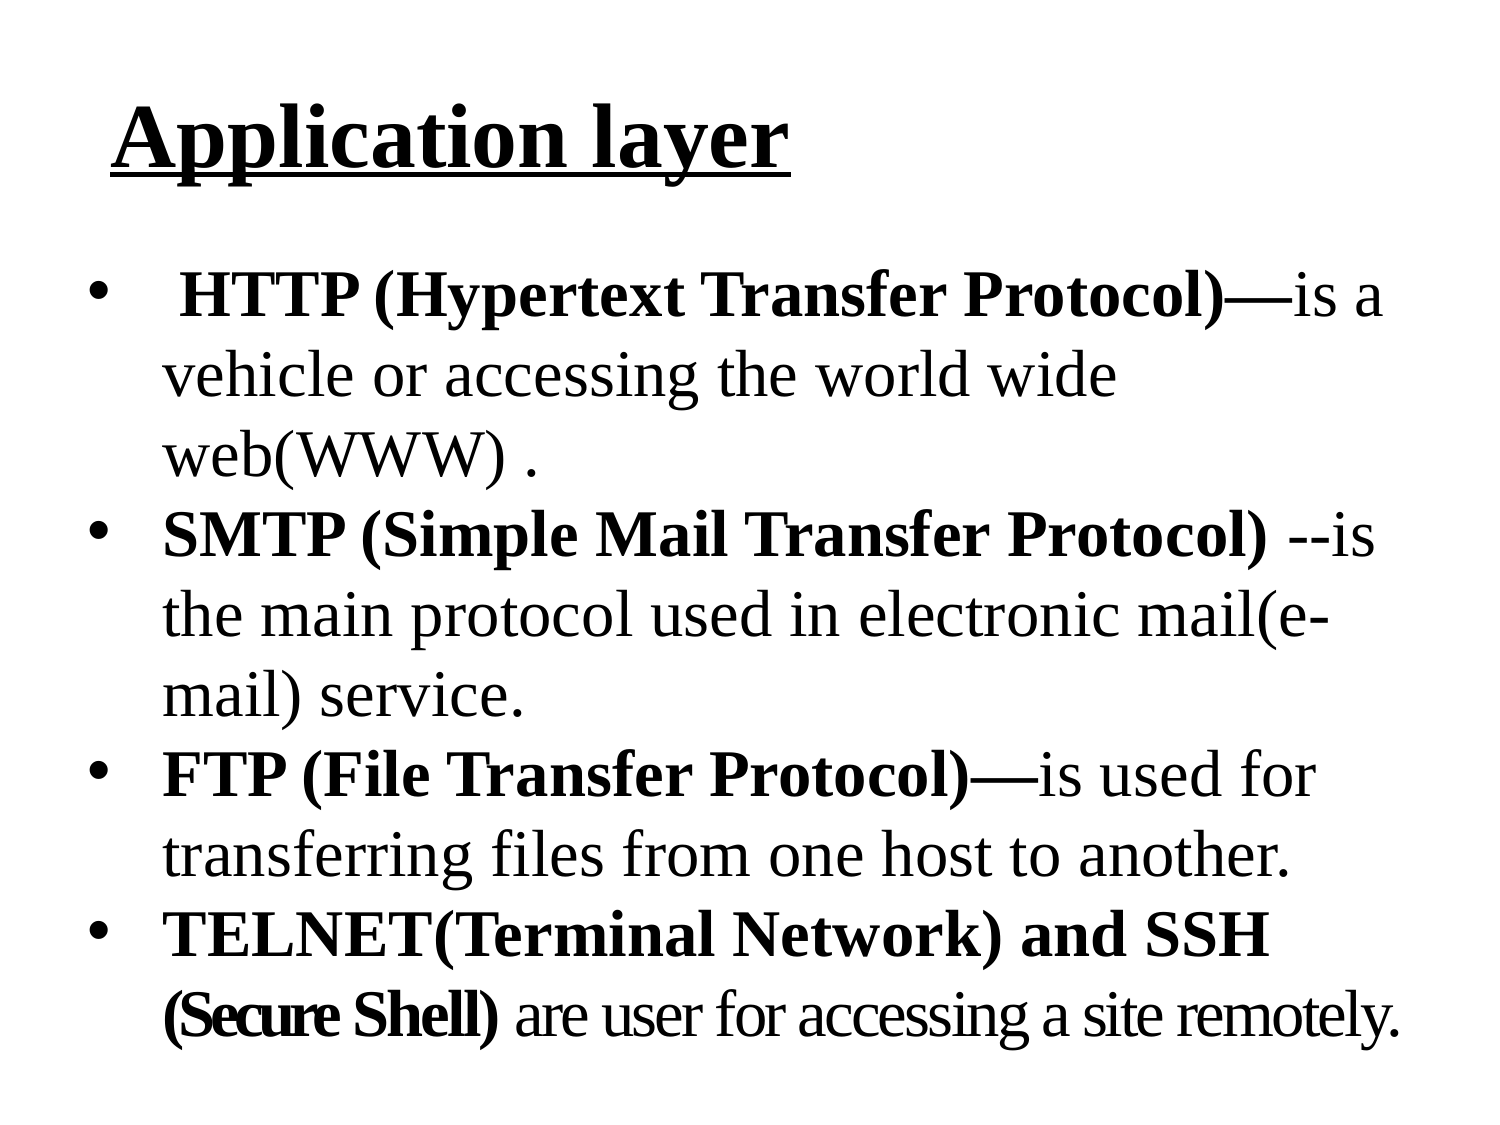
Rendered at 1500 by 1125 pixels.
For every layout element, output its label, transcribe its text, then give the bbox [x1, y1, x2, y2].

text_box Application layer [110, 75, 1390, 249]
text_box HTTP (Hypertext Transfer Protocol)—is a vehicle or accessing the world wide web(WWW) . SMTP (Simple Mail Transfer Protocol) --is the main protocol used in electronic mail(e-mail) service. FTP (File Transfer Protocol)—is used for transferring files from one host to another. TELNET(Terminal Network) and SSH (Secure Shell) are user for accessing a site remotely. [87, 249, 1413, 1125]
